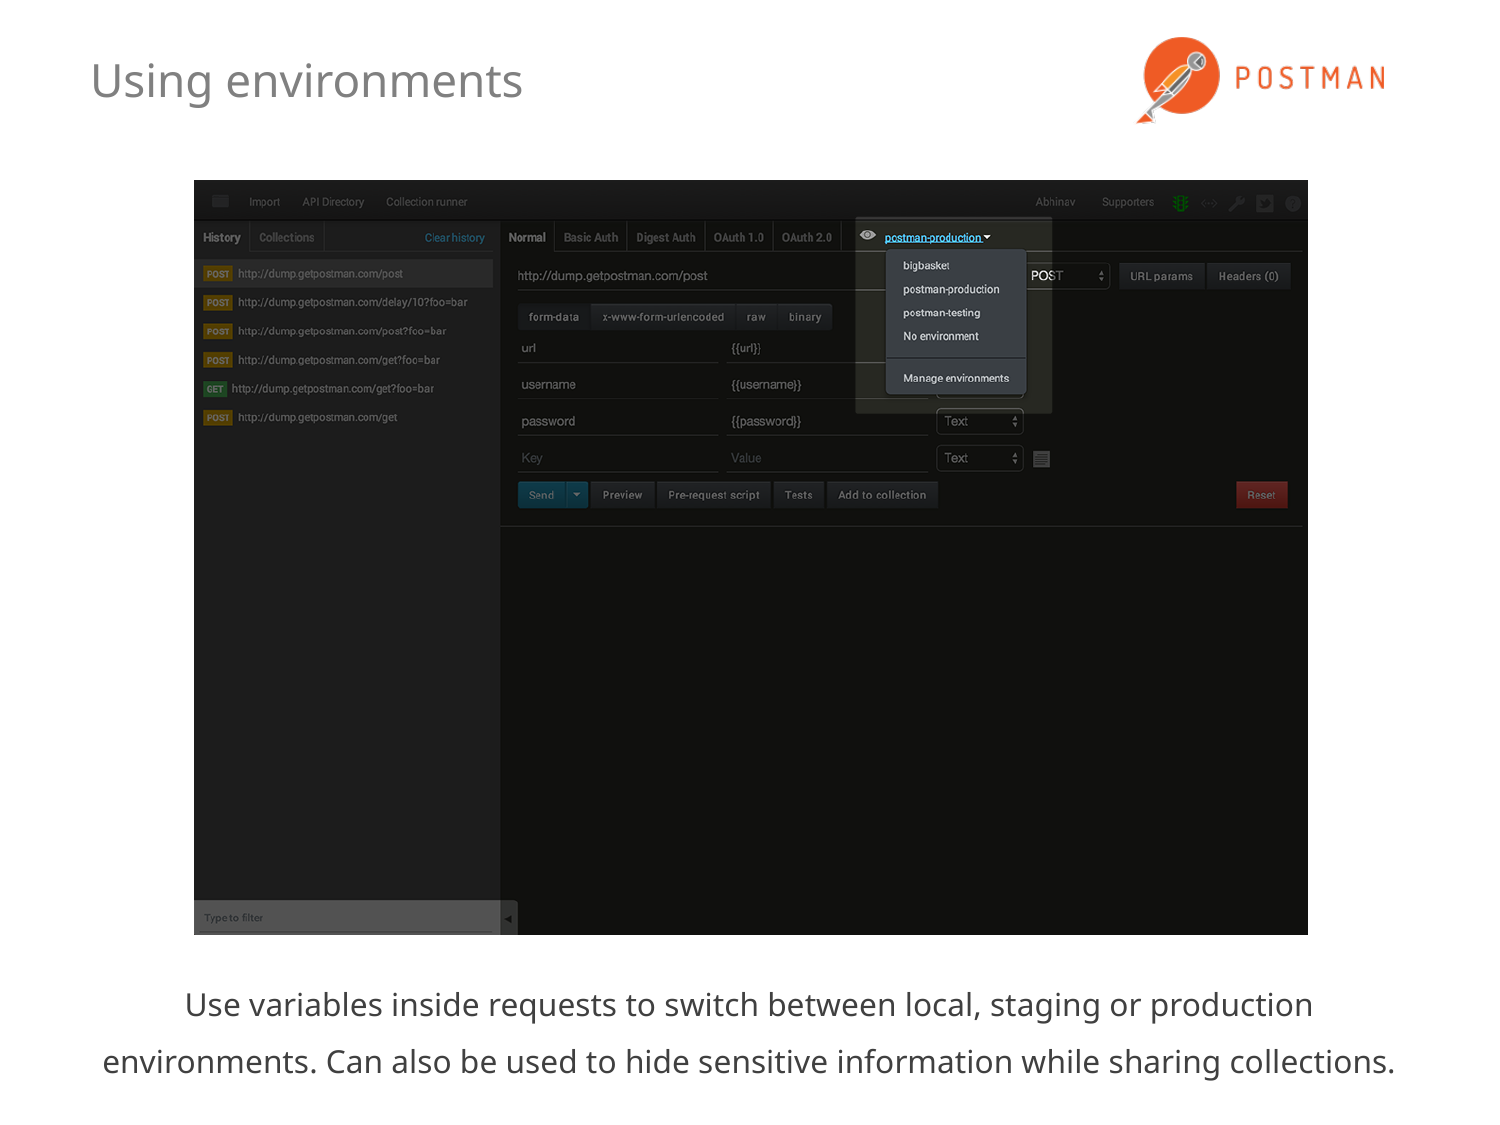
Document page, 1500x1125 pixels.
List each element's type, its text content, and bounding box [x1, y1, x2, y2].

title Using environments [75, 0, 955, 173]
picture [194, 179, 1308, 936]
list Use variables inside requests to switch between local, staging or production environments. Can also be used to hide sensitive information while sharing collections. [75, 958, 1425, 1103]
picture [1124, 36, 1396, 126]
